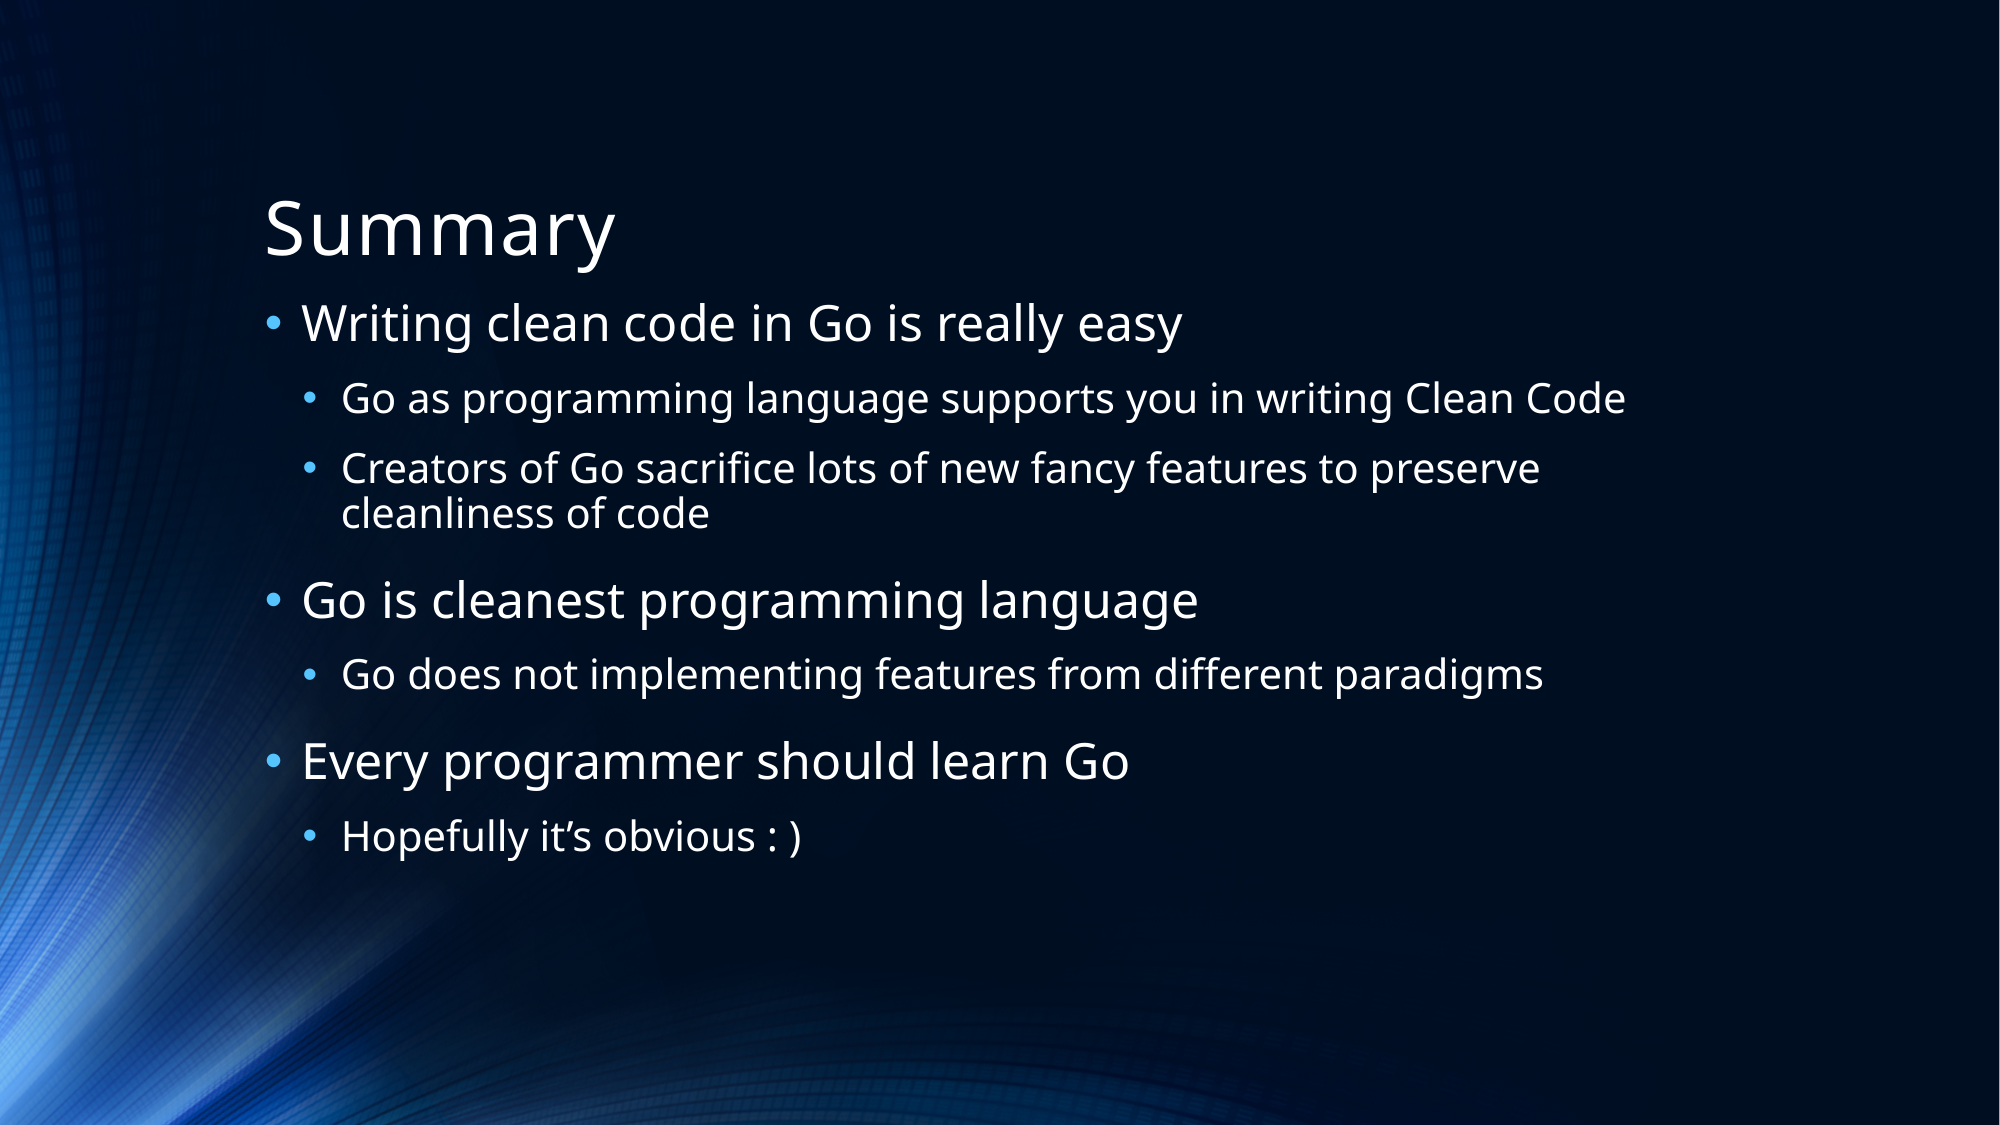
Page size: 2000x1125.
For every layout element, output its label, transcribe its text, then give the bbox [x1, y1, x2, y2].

picture [0, 0, 2000, 1125]
list Writing clean code in Go is really easy Go as programming language supports you in writing Clean Code Creators of Go sacrifice lots of new fancy features to preserve cleanliness of code Go is cleanest programming language Go does not implementing features from different paradigms Every programmer should learn Go Hopefully it’s obvious : ) [249, 290, 1749, 988]
title Summary [249, 62, 1750, 279]
